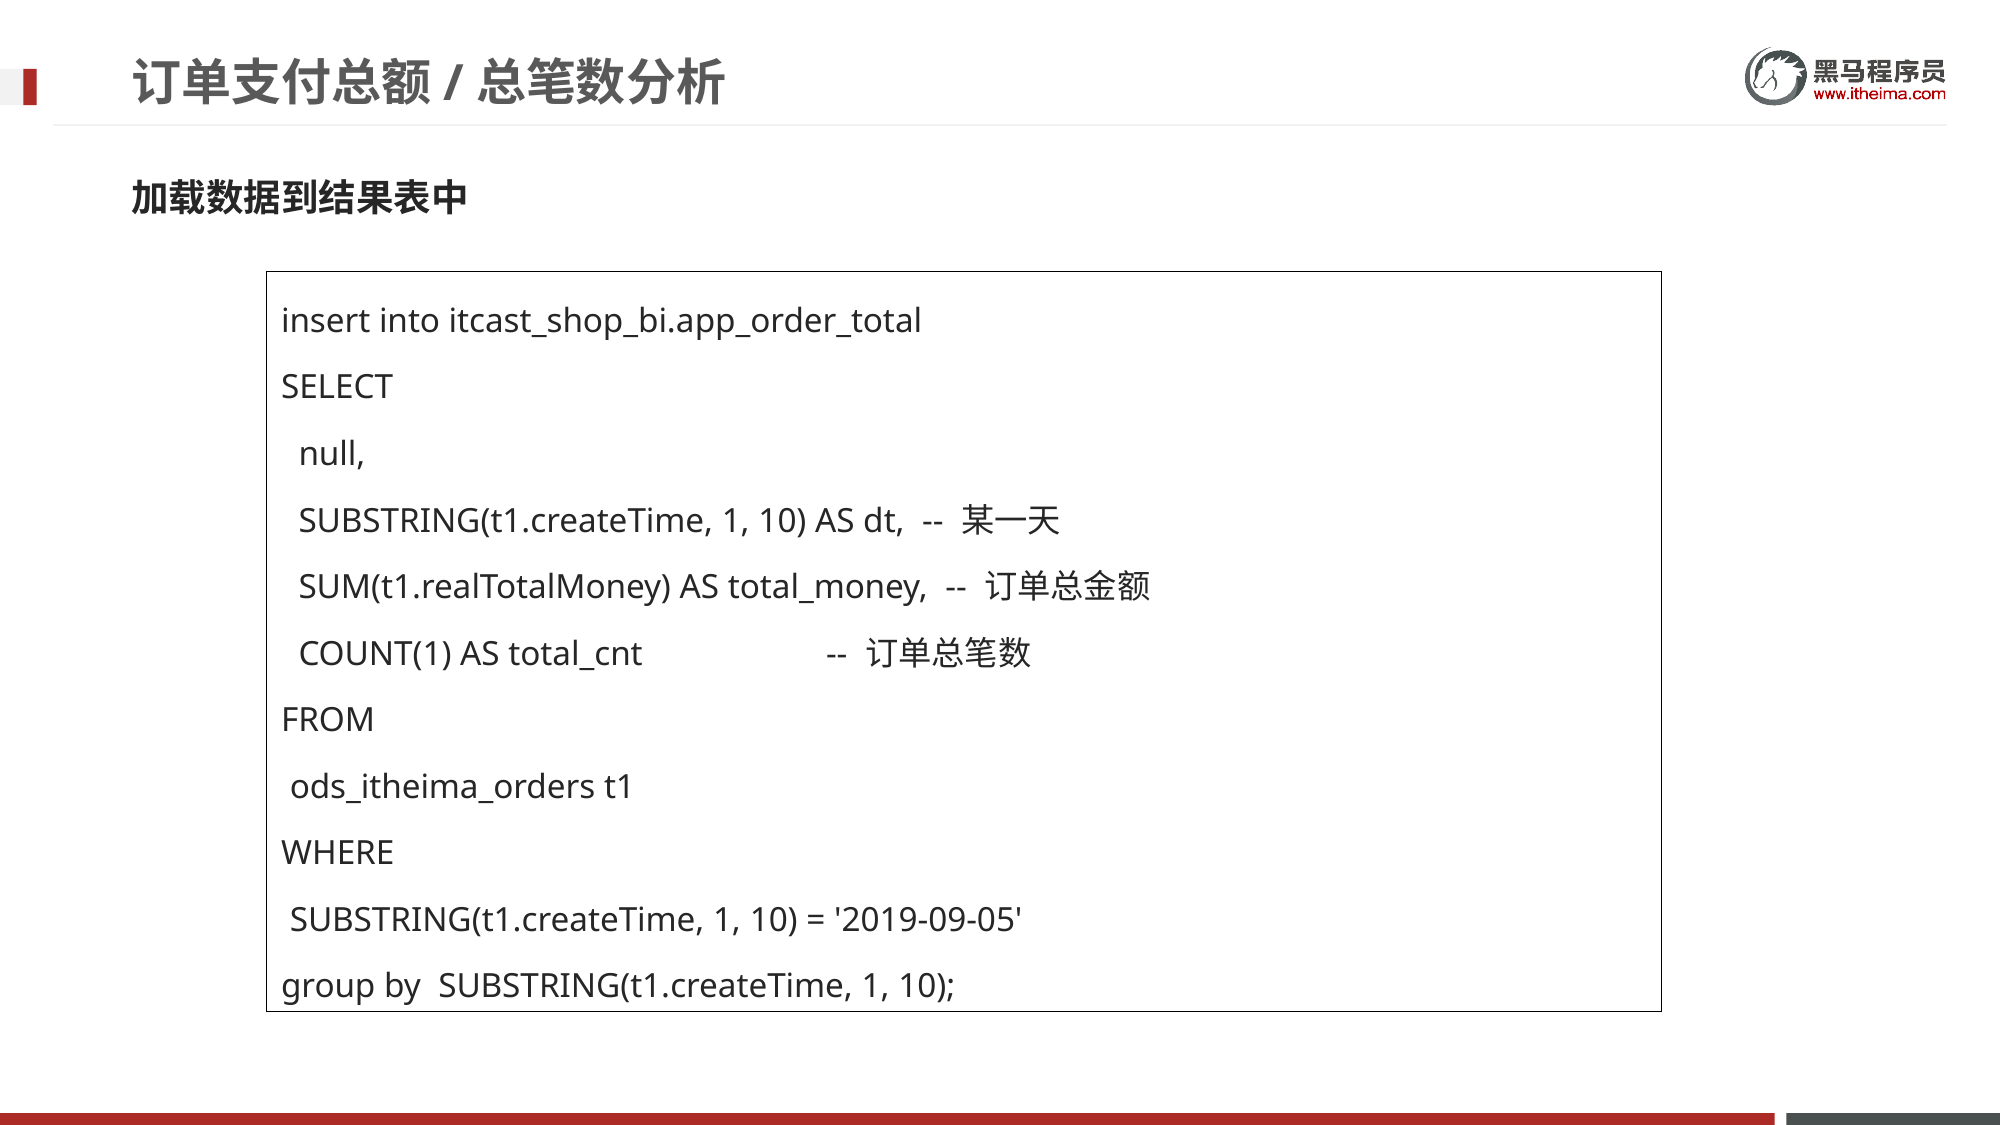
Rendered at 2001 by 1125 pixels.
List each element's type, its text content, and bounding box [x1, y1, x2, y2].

title 订单支付总额/总笔数分析 [116, 38, 1556, 124]
text_box insert into itcast_shop_bi.app_order_total SELECT null, SUBSTRING(t1.createTime, 1, 10) AS dt, -- 某一天 SUM(t1.realTotalMoney) AS total_money, -- 订单总金额 COUNT(1) AS total_cnt -- 订单总笔数 FROM ods_itheima_orders t1 WHERE SUBSTRING(t1.createTime, 1, 10) = '2019-09-05' group by SUBSTRING(t1.createTime, 1, 10); [266, 271, 1662, 1012]
list 加载数据到结果表中 [116, 154, 1872, 239]
picture [1744, 46, 1946, 106]
